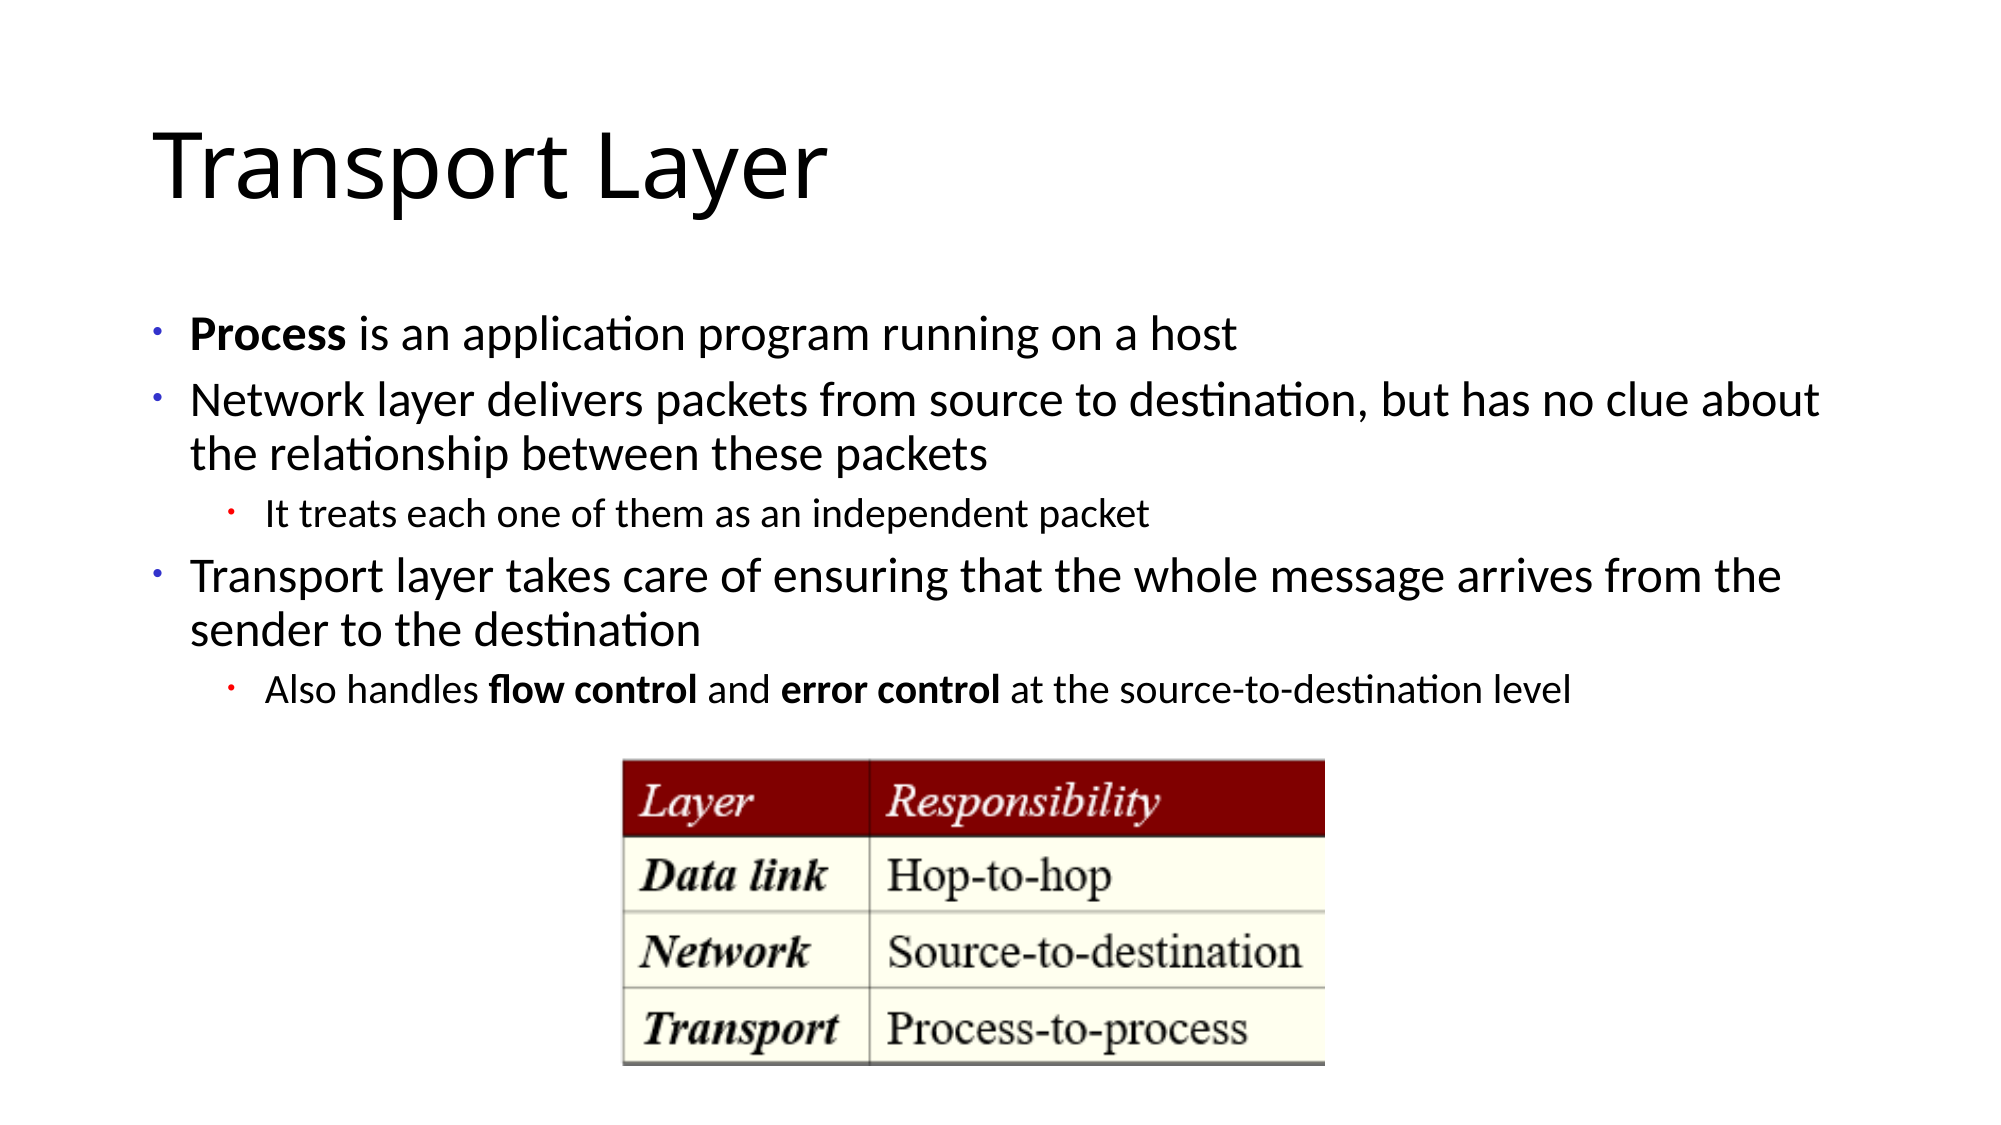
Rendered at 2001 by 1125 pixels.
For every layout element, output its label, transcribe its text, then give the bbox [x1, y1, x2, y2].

list Process is an application program running on a host Network layer delivers packets from source to destination, but has no clue about the relationship between these packets It treats each one of them as an independent packet Transport layer takes care of ensuring that the whole message arrives from the sender to the destination Also handles flow control and error control at the source-to-destination level [137, 299, 1863, 1014]
title Transport Layer [137, 59, 1863, 278]
picture [619, 755, 1325, 1066]
